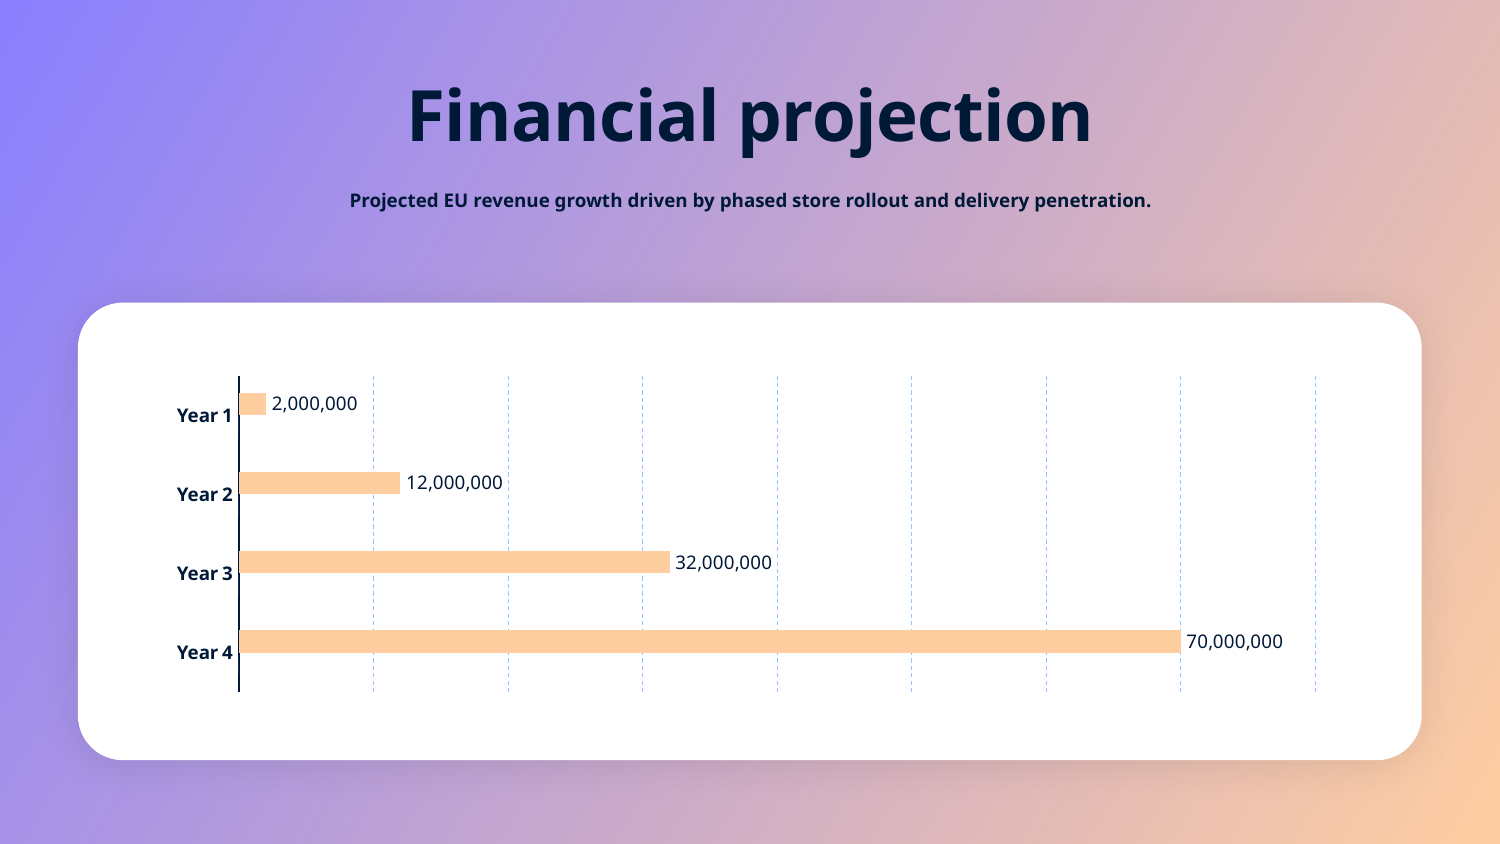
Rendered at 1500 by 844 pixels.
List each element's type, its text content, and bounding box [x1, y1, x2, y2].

chart [153, 369, 1339, 699]
text_box [77, 302, 1422, 761]
text_box Financial projection [234, 78, 1266, 156]
text_box Projected EU revenue growth driven by phased store rollout and delivery penetration. [312, 185, 1188, 211]
